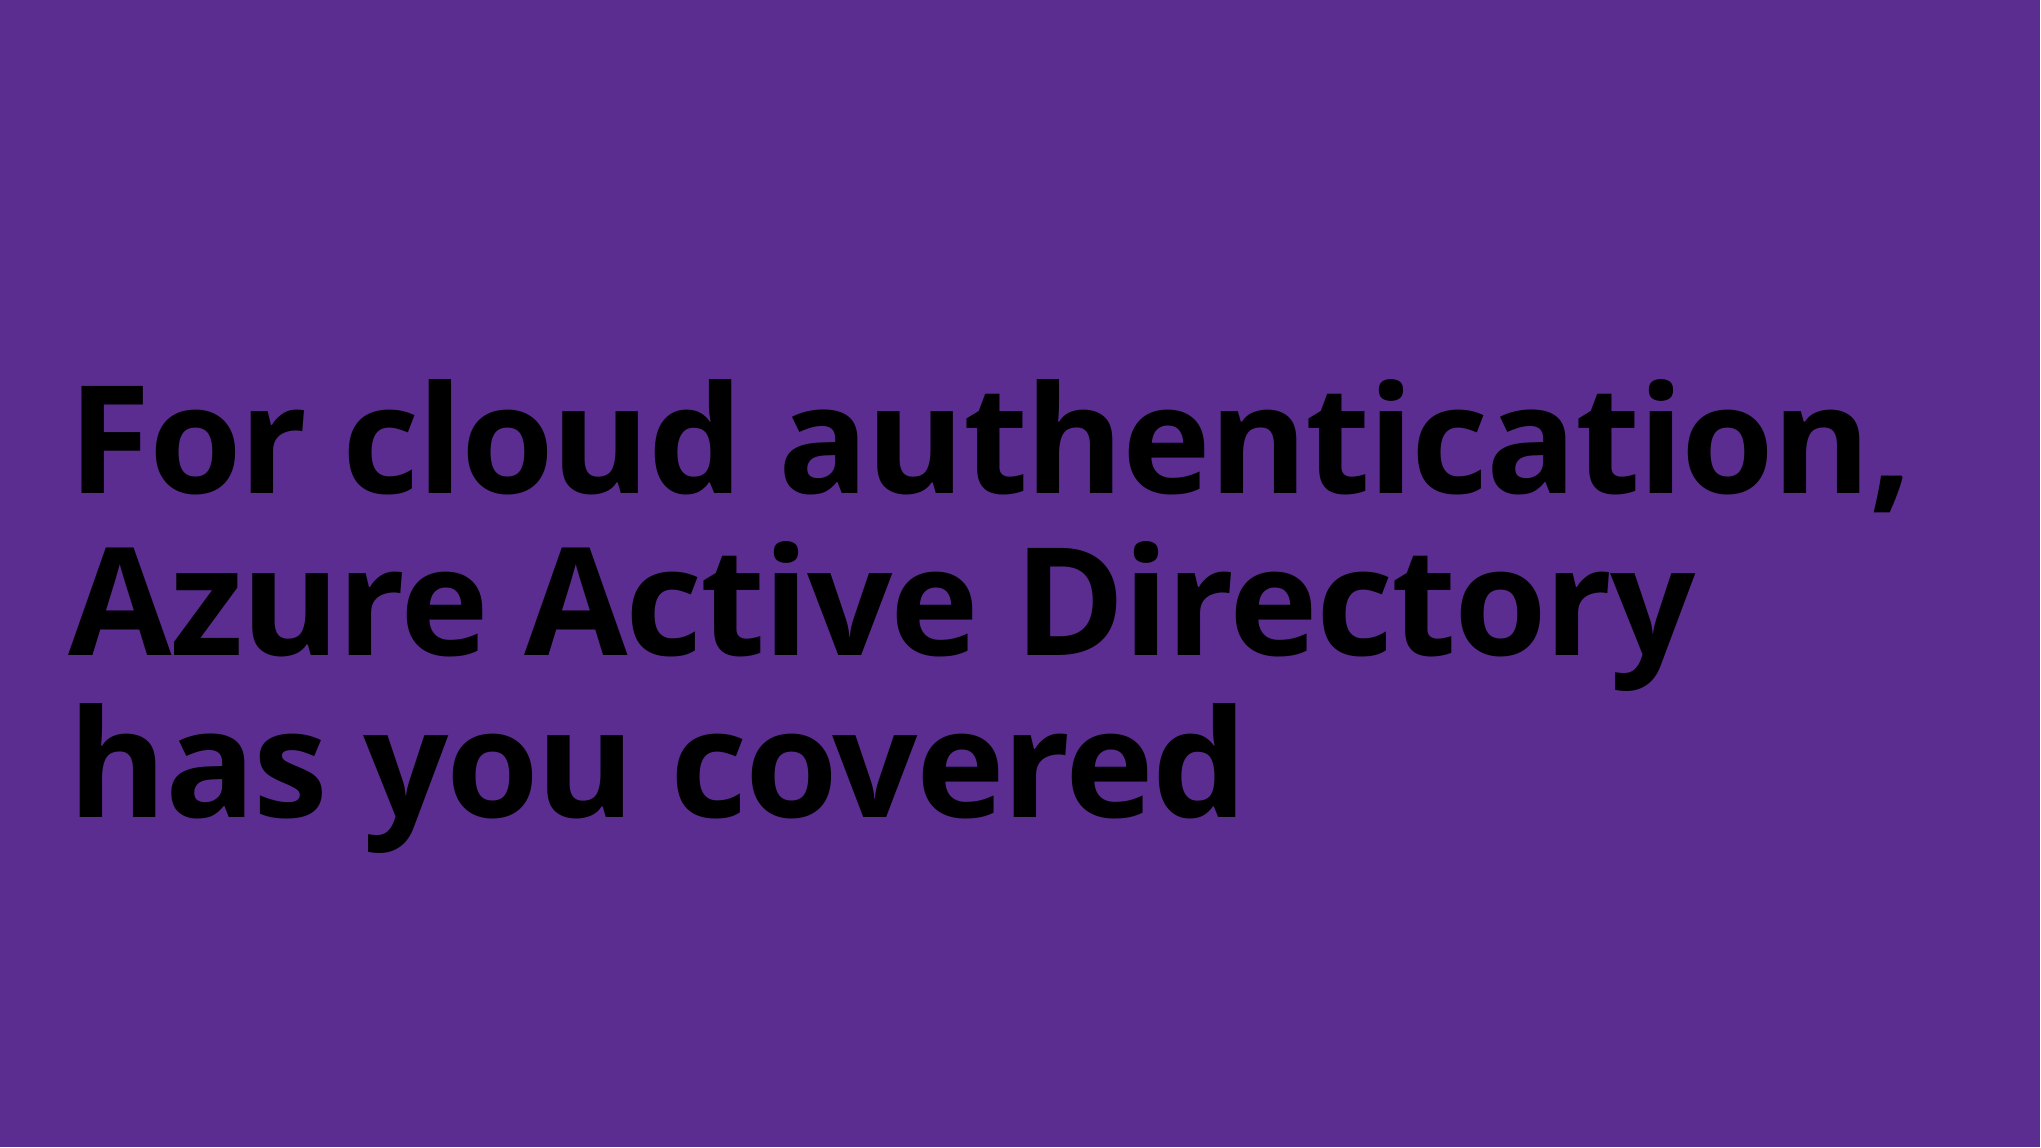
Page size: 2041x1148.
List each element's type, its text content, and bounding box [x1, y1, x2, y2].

title For cloud authentication, Azure Active Directory has you covered [45, 348, 1996, 870]
